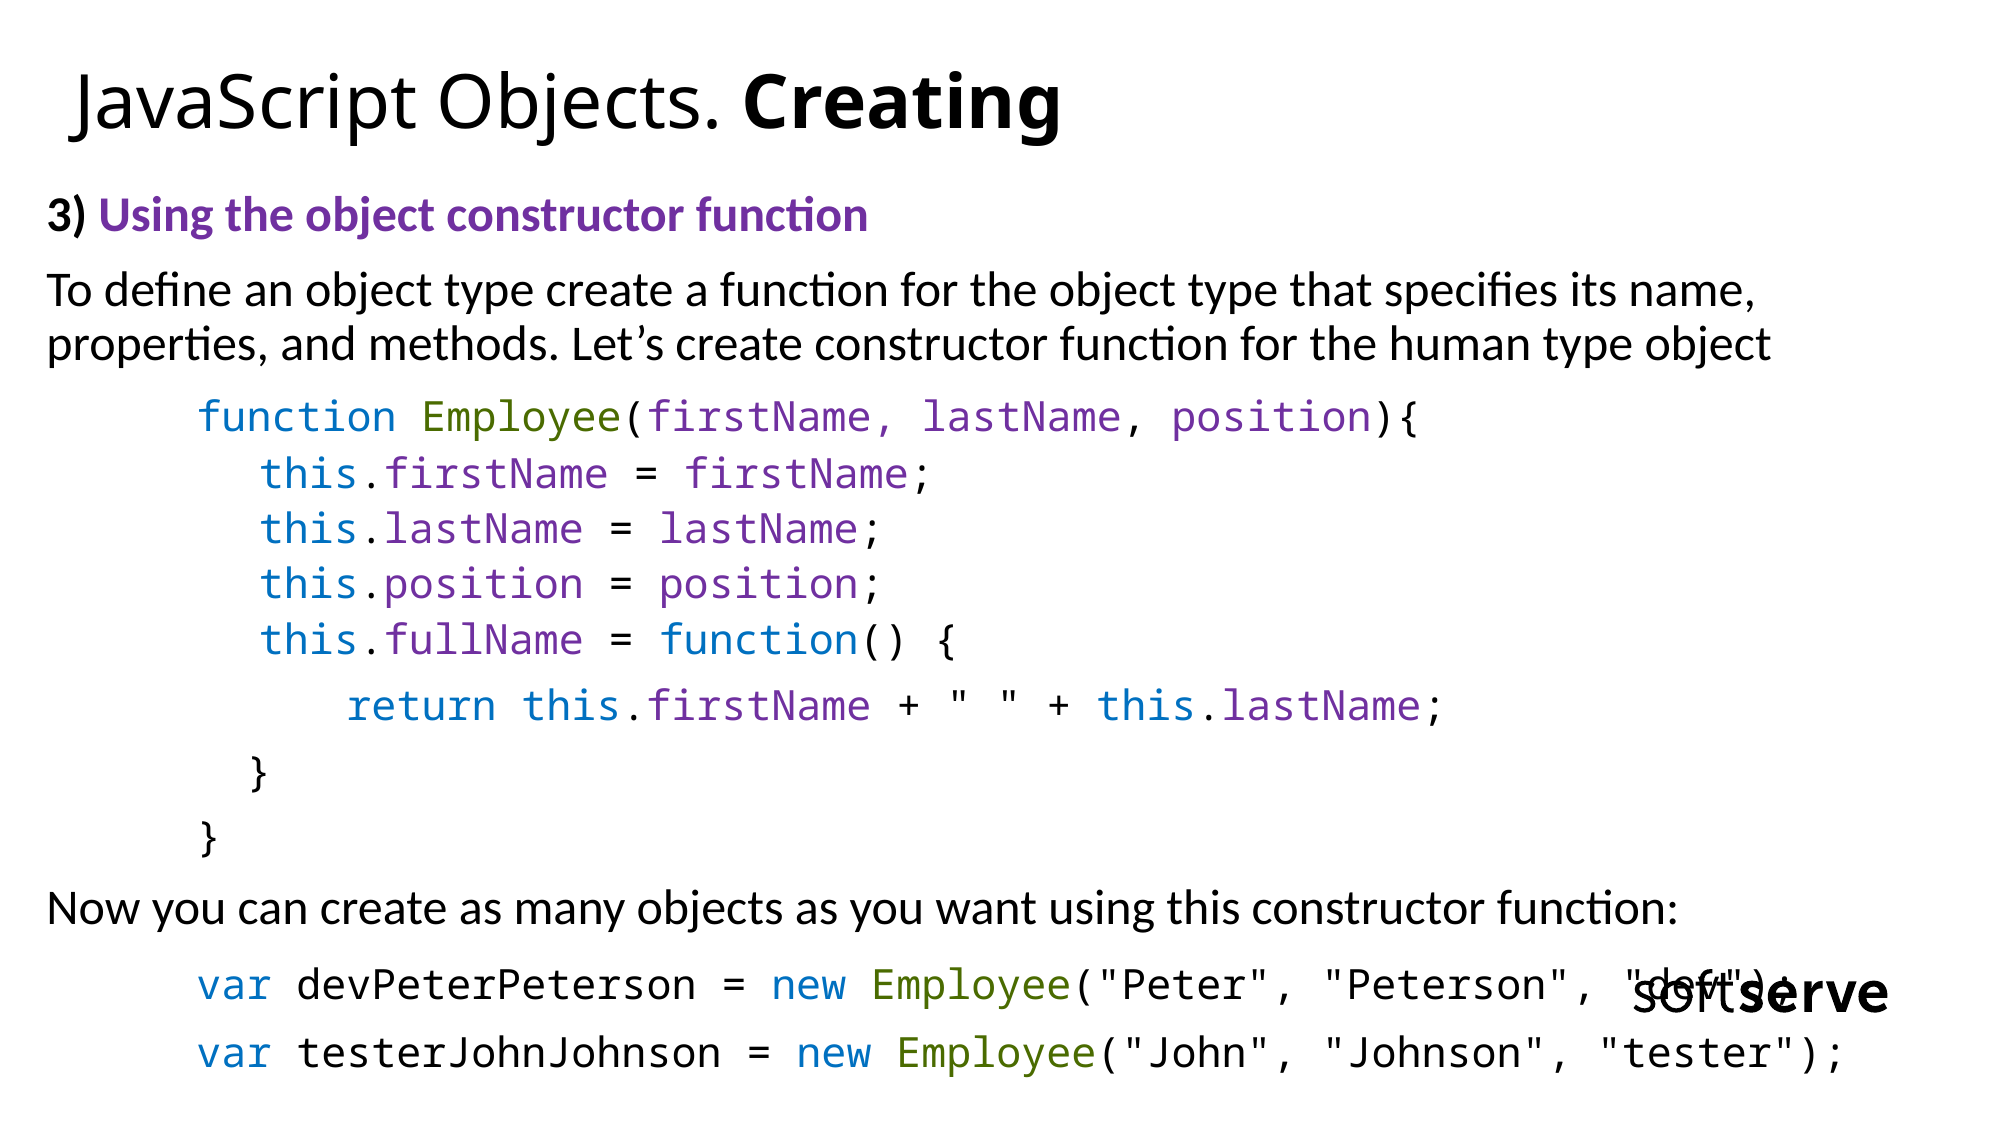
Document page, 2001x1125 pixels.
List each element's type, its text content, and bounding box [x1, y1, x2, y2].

list 3) Using the object constructor function To define an object type create a function for the object type that specifies its name, properties, and methods. Let’s create constructor function for the human type object function Employee(firstName, lastName, position){ this.firstName = firstName; this.lastName = lastName; this.position = position; this.fullName = function() { return this.firstName + " " + this.lastName; } } Now you can create as many objects as you want using this constructor function: var devPeterPeterson = new Employee("Peter", "Peterson", "dev"); var testerJohnJohnson = new Employee("John", "Johnson", "tester"); [31, 181, 1918, 1106]
title JavaScript Objects. Creating [59, 56, 1957, 143]
